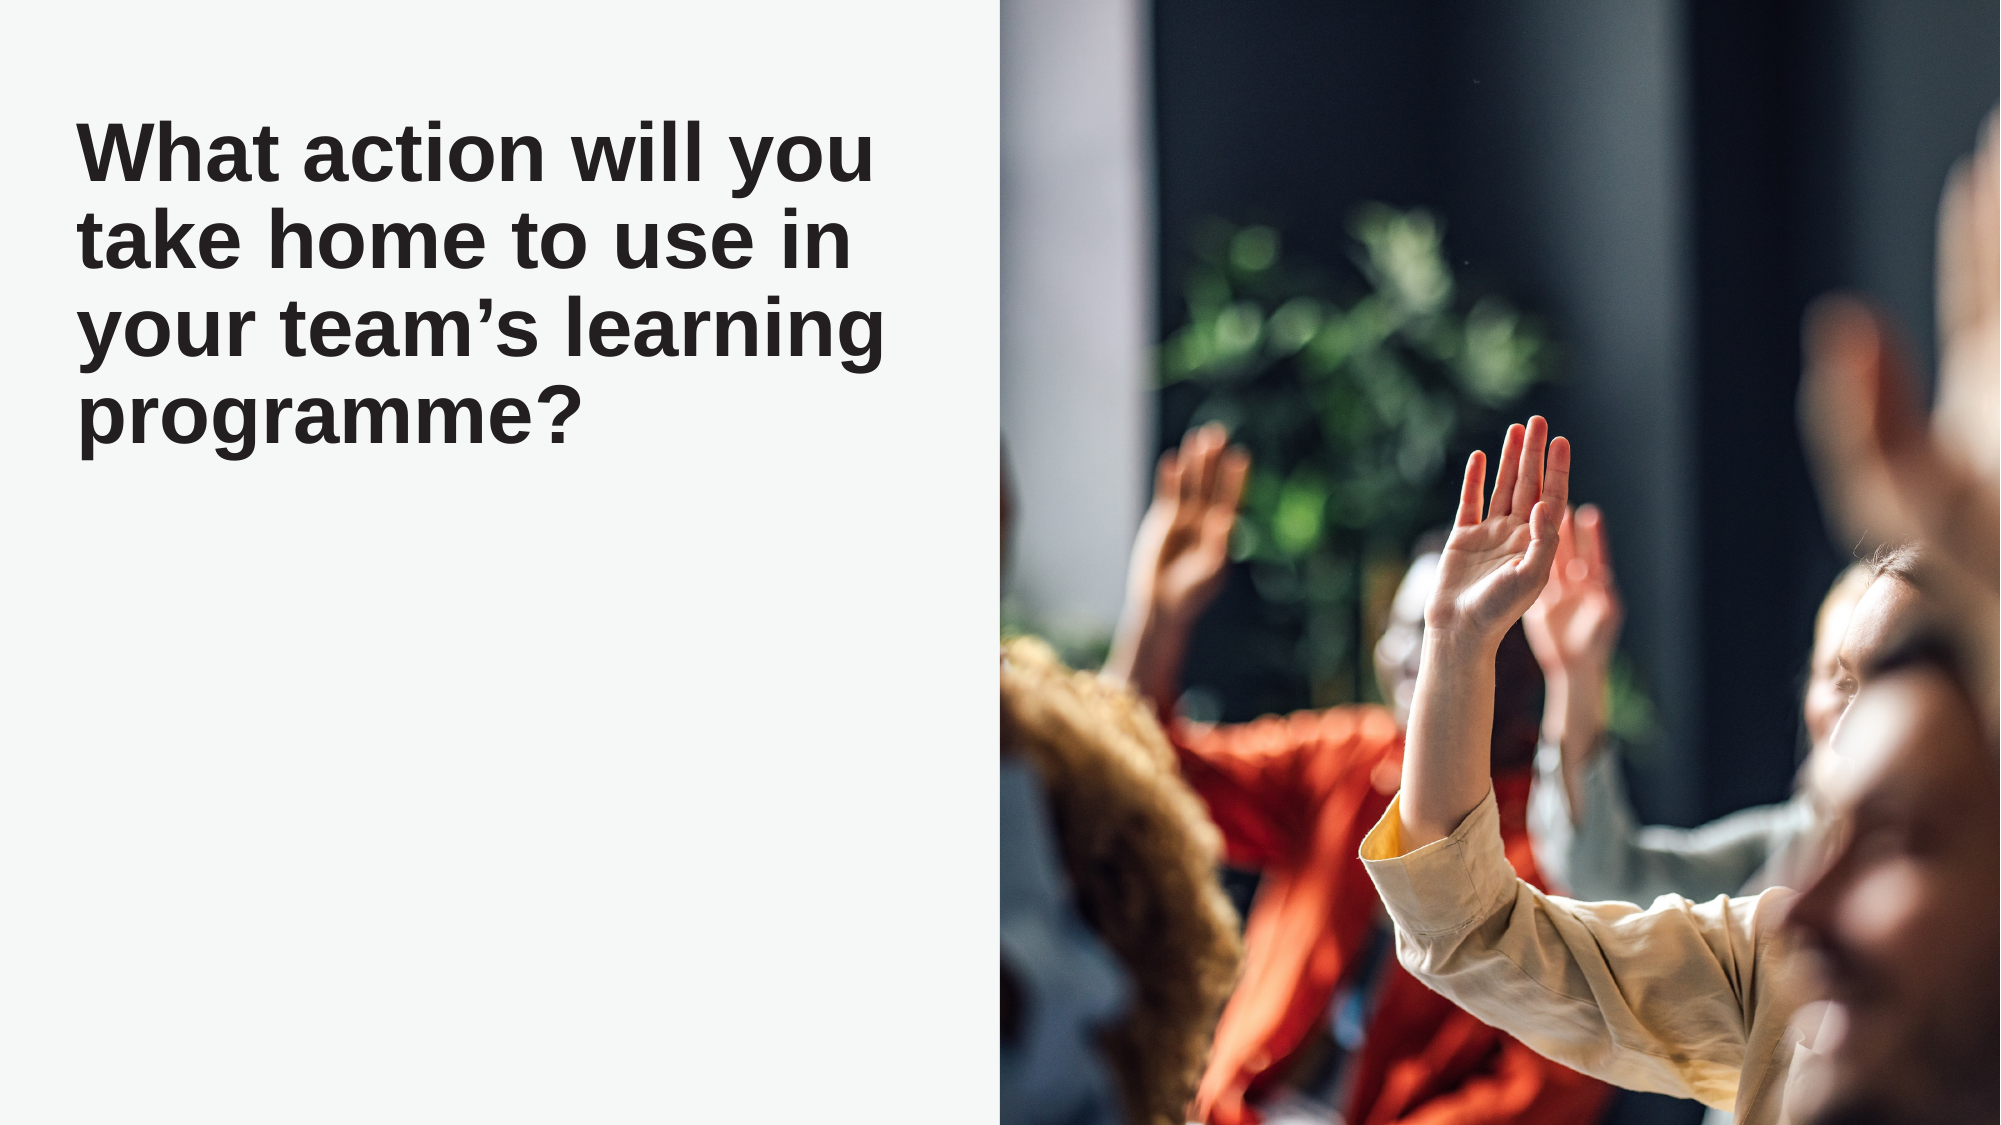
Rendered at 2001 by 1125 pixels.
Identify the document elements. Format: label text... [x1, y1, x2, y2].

title What action will you take home to use in your team’s learning programme? [61, 103, 940, 1109]
picture [999, 0, 2000, 1125]
